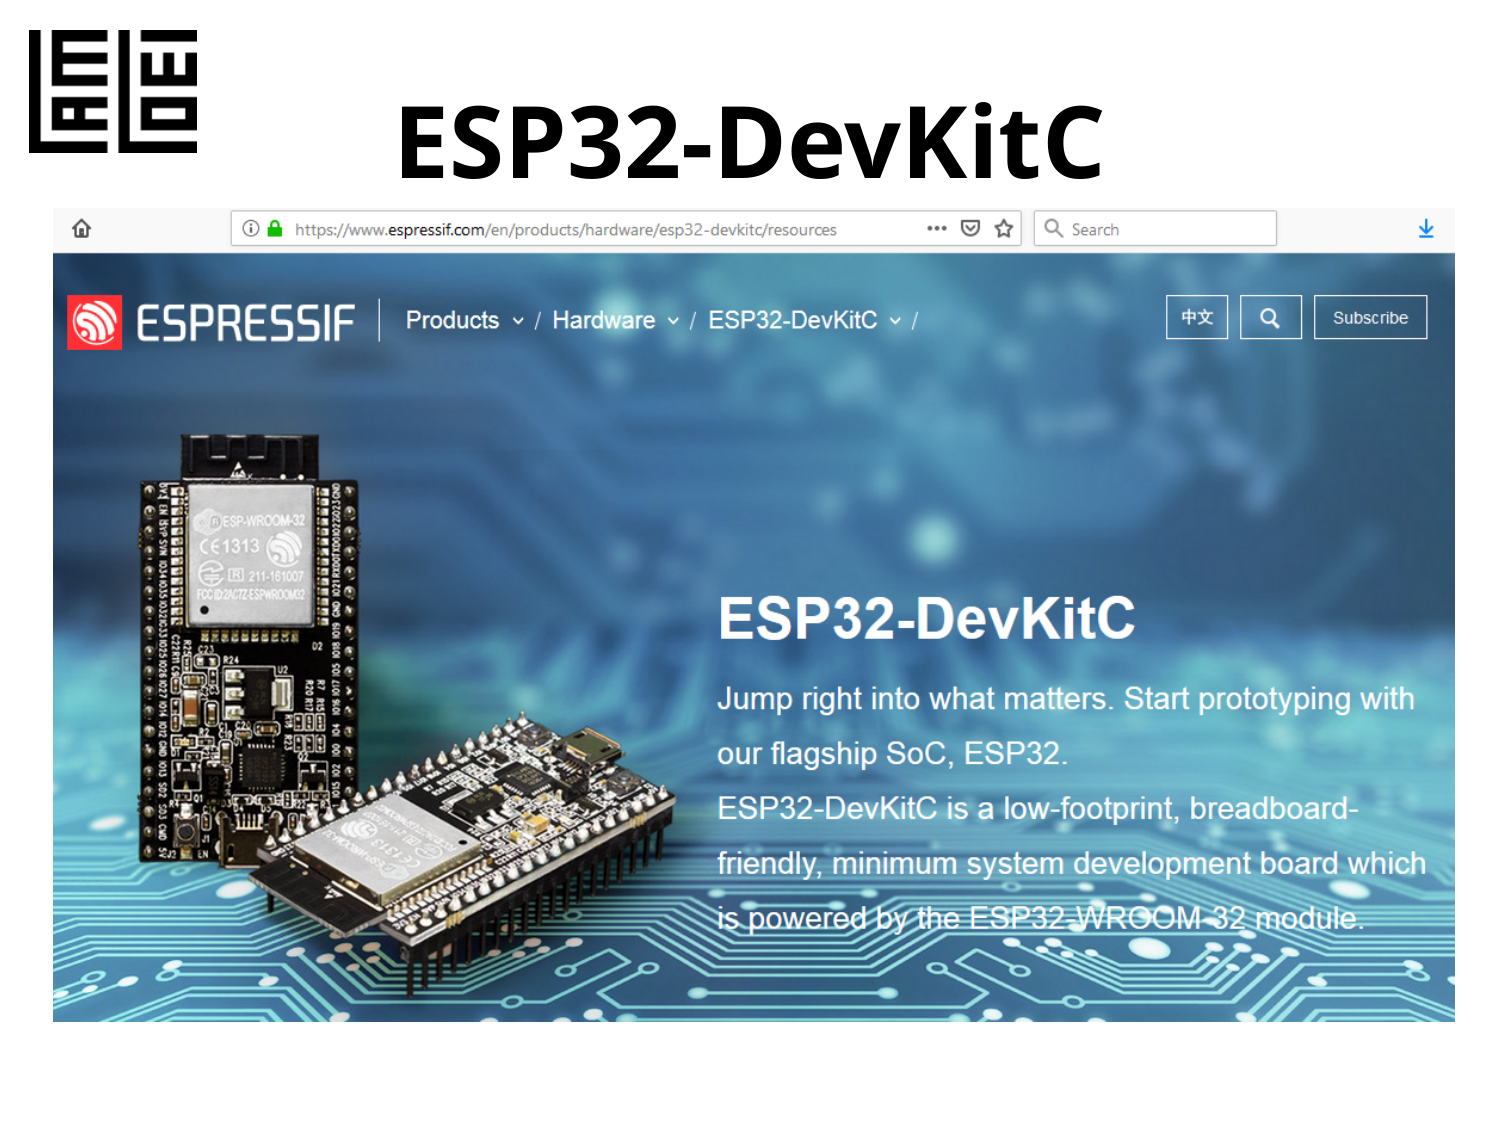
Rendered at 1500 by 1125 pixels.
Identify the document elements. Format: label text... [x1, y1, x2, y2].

picture [29, 30, 197, 153]
title ESP32-DevKitC [41, 45, 1459, 233]
picture [52, 207, 1455, 1022]
